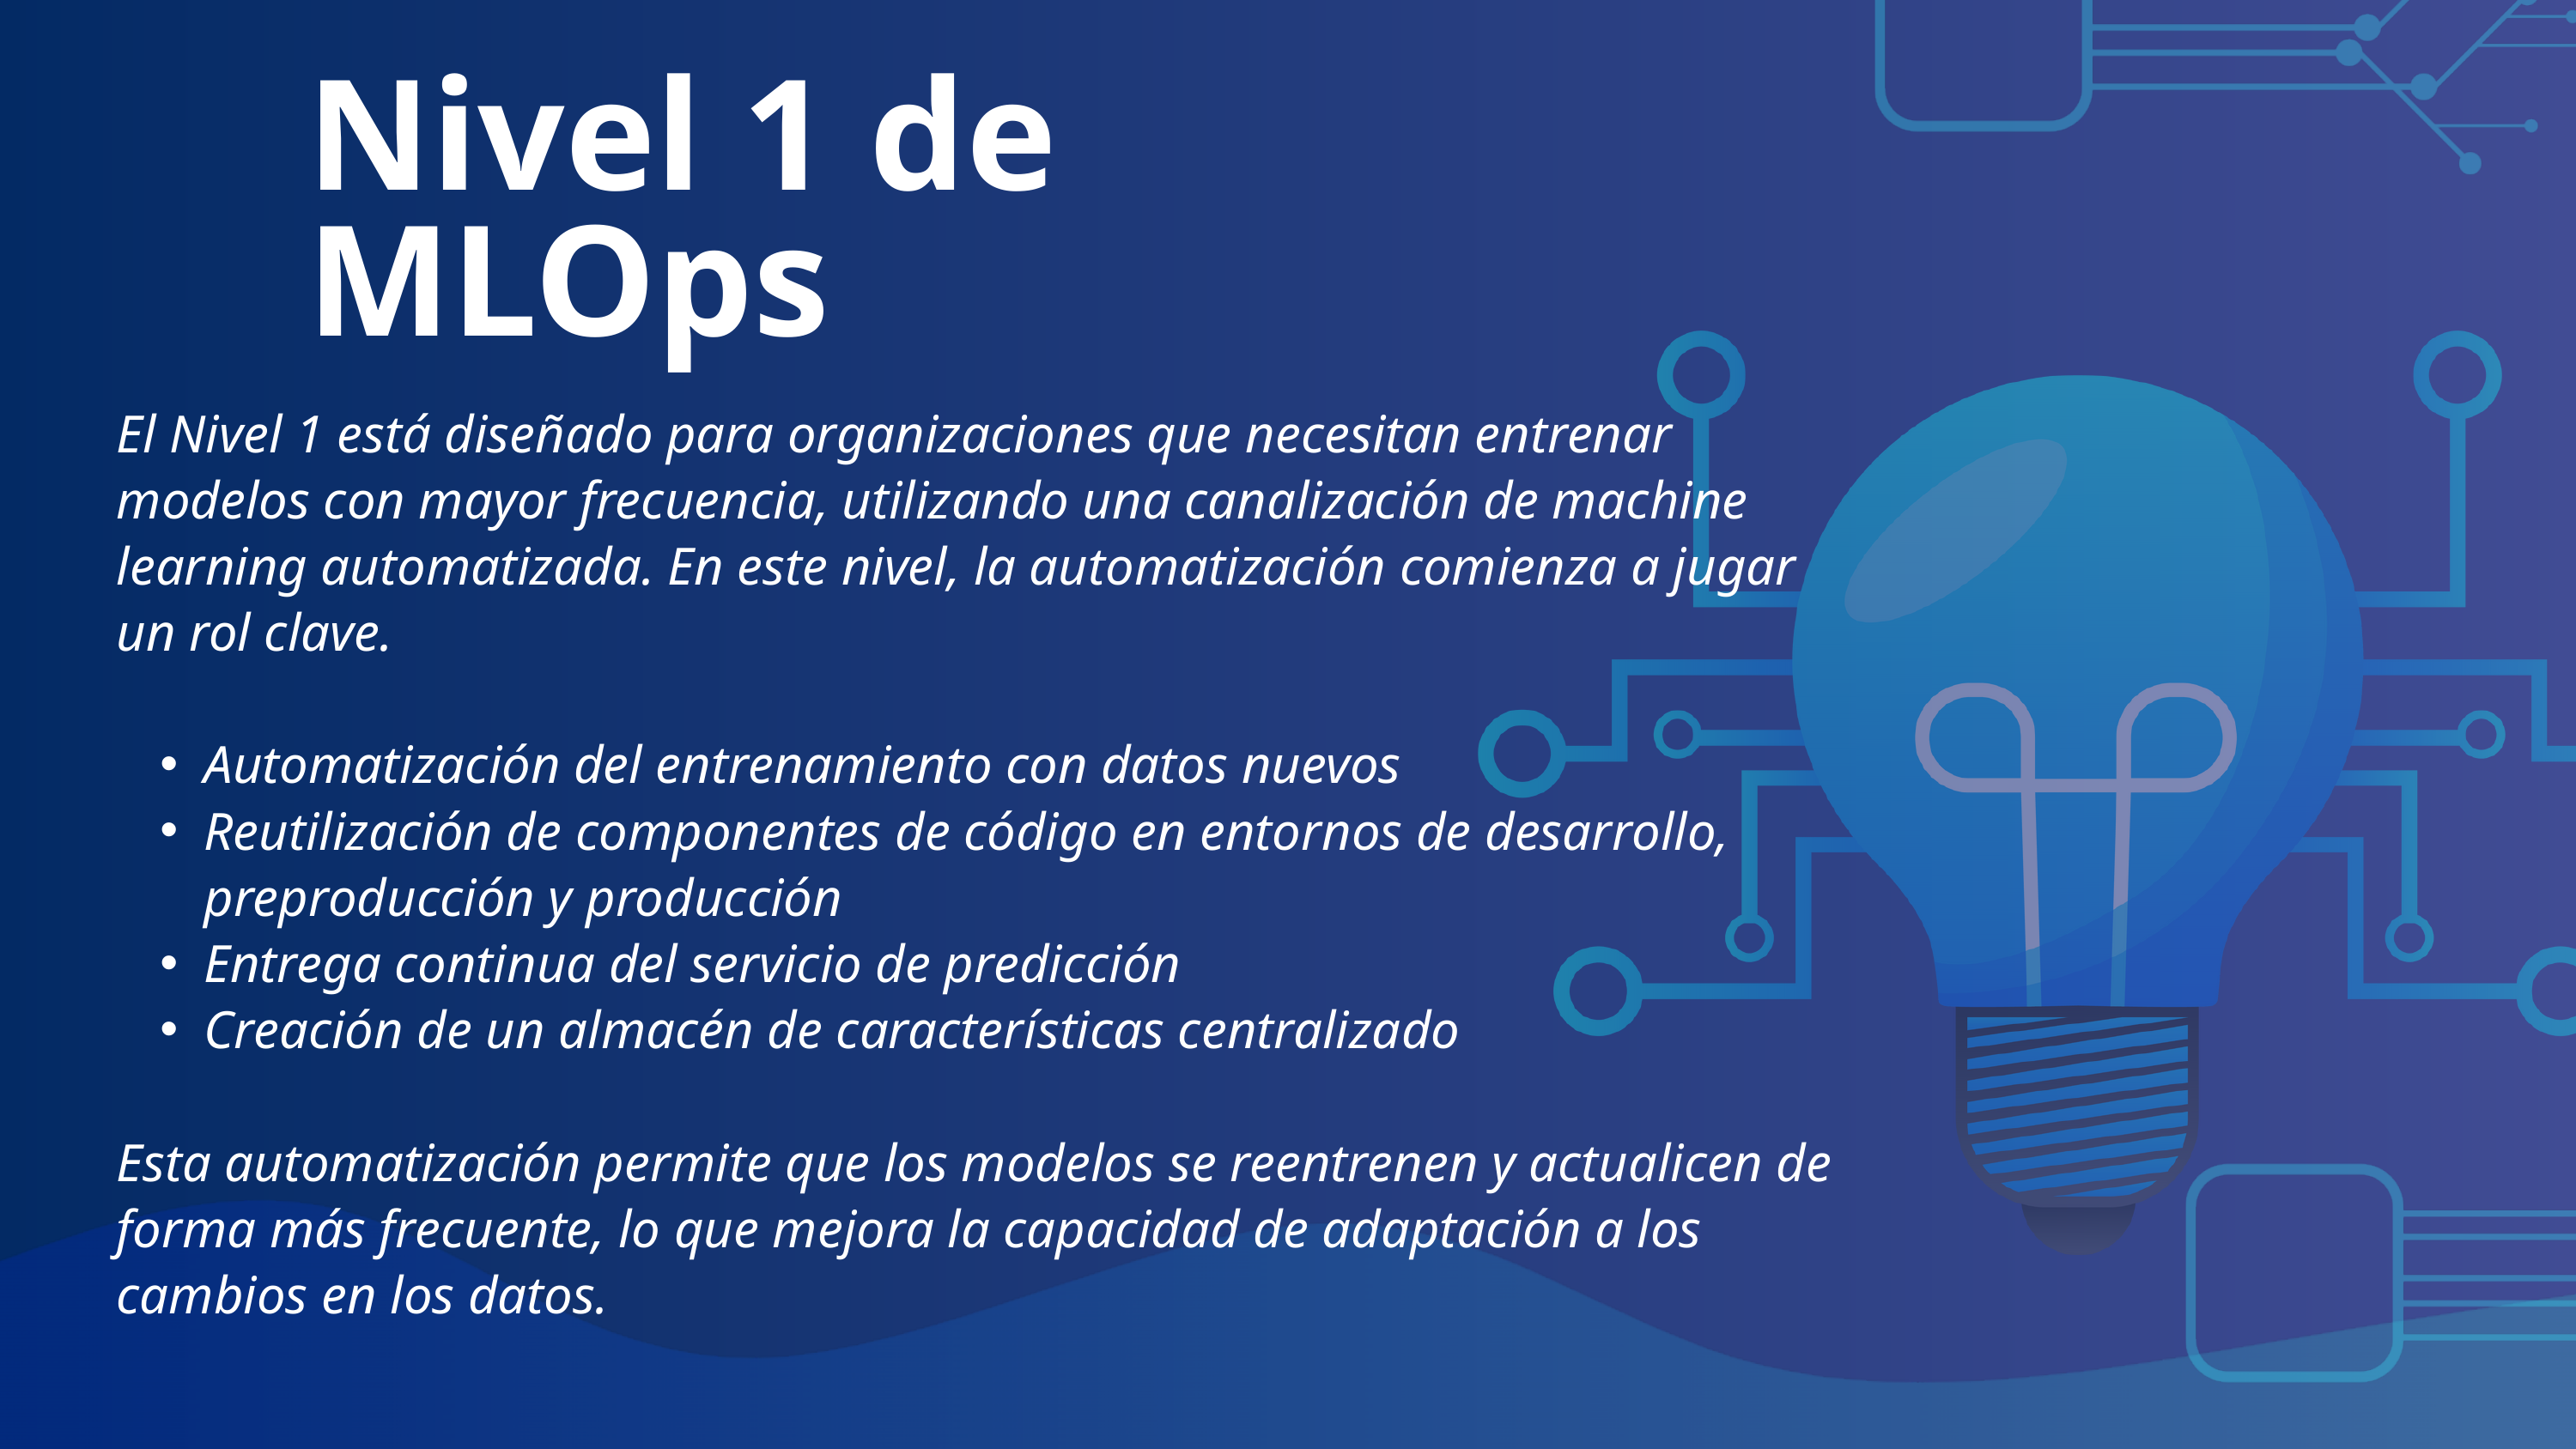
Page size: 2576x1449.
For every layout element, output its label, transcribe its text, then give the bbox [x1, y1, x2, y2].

text_box [2185, 1115, 2576, 1427]
text_box El Nivel 1 está diseñado para organizaciones que necesitan entrenar modelos con mayor frecuencia, utilizando una canalización de machine learning automatizada. En este nivel, la automatización comienza a jugar un rol clave. Automatización del entrenamiento con datos nuevos Reutilización de componentes de código en entornos de desarrollo, preproducción y producción Entrega continua del servicio de predicción Creación de un almacén de características centralizado Esta automatización permite que los modelos se reentrenen y actualicen de forma más frecuente, lo que mejora la capacidad de adaptación a los cambios en los datos. [116, 396, 1846, 1384]
text_box Nivel 1 de MLOps [306, 75, 1600, 367]
text_box [1874, 0, 2576, 176]
text_box [1478, 330, 2576, 1199]
text_box [0, 1199, 2576, 1449]
